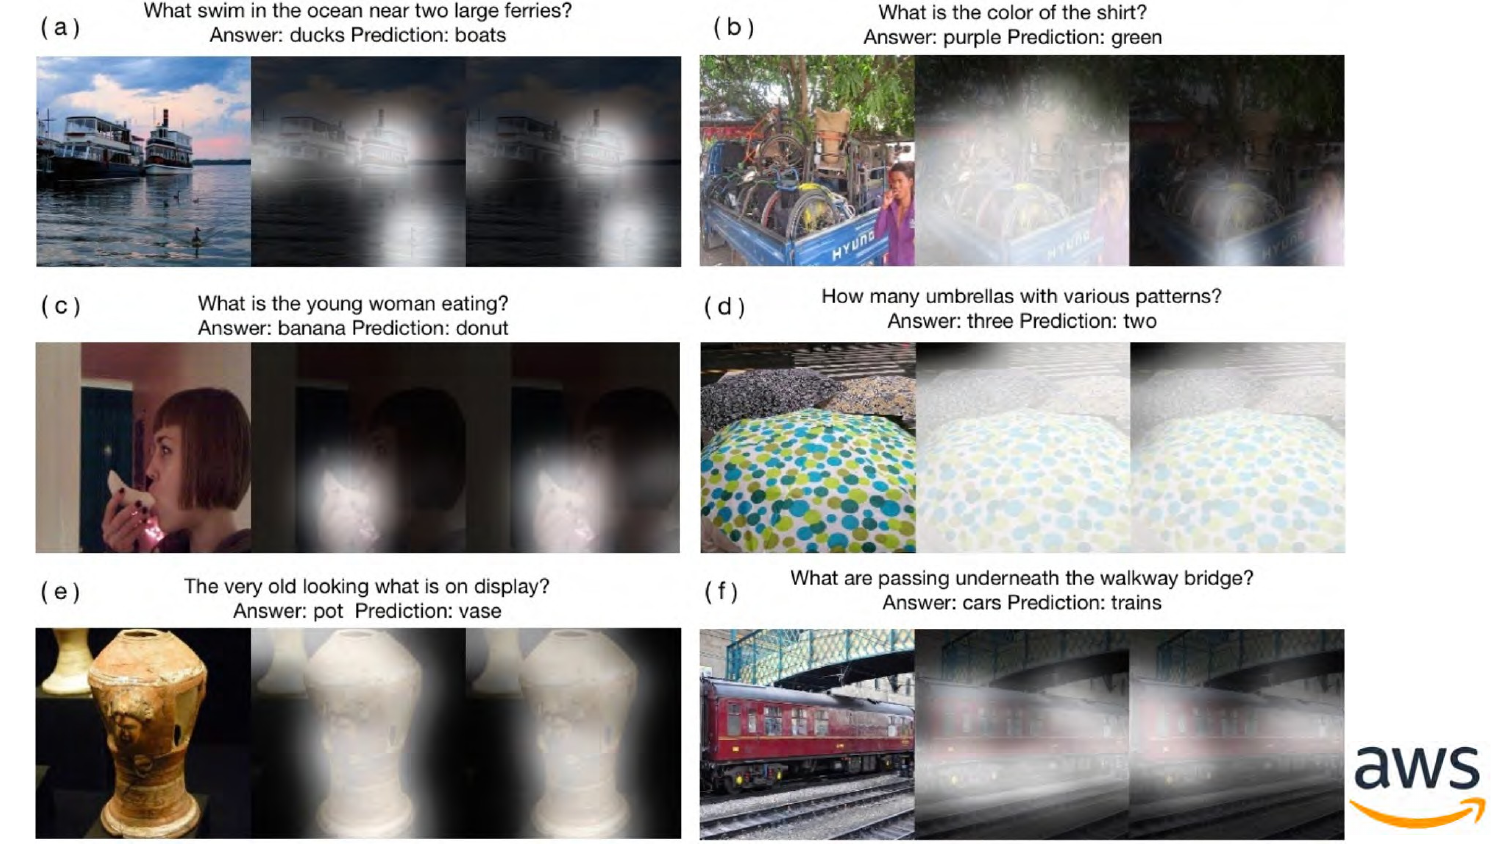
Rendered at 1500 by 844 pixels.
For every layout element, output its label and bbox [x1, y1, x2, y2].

text_box [34, 0, 1348, 844]
picture [1348, 741, 1491, 835]
